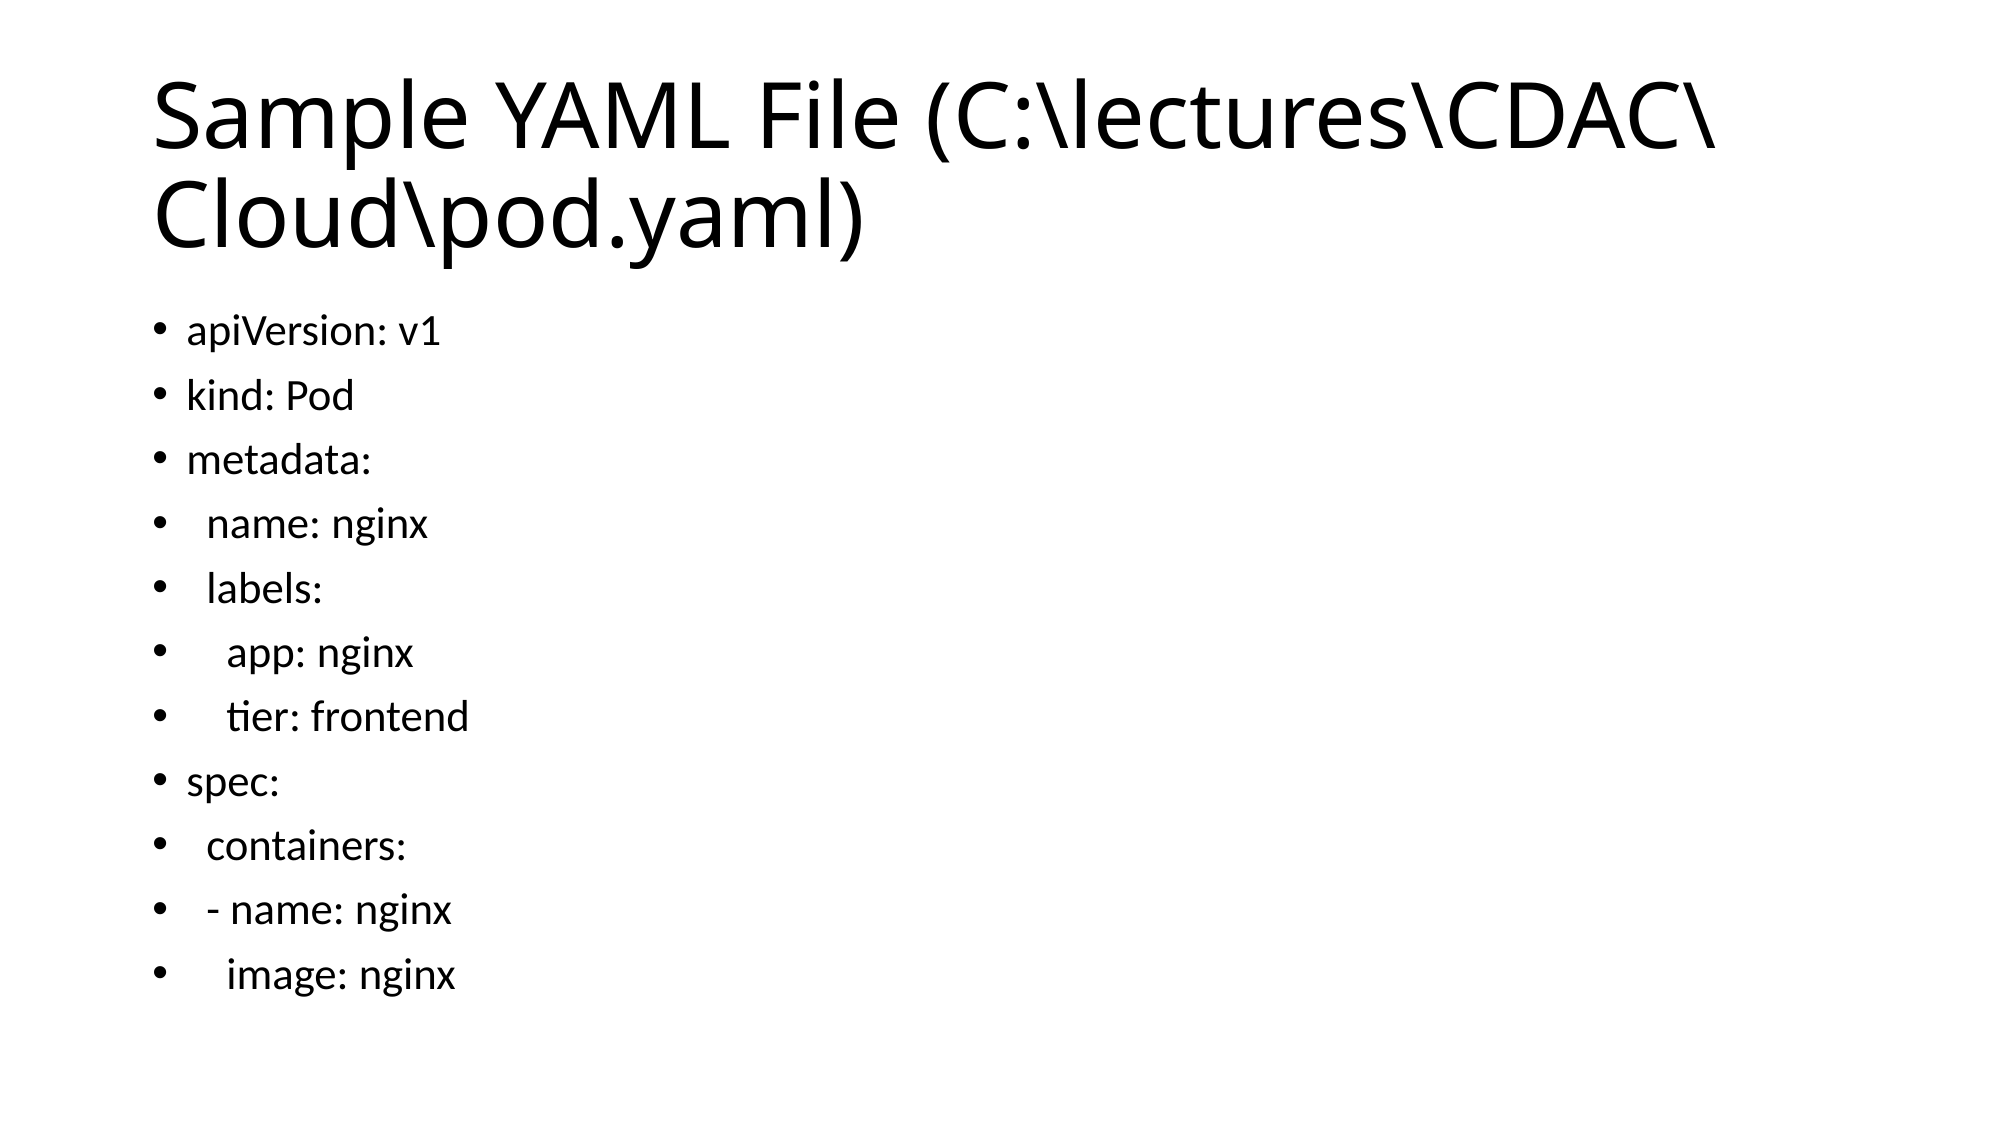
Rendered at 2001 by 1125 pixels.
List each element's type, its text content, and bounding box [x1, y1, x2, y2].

title Sample YAML File (C:\lectures\CDAC\Cloud\pod.yaml) [137, 59, 1863, 278]
list apiVersion: v1 kind: Pod metadata: name: nginx labels: app: nginx tier: frontend spec: containers: - name: nginx image: nginx [137, 299, 1863, 1014]
